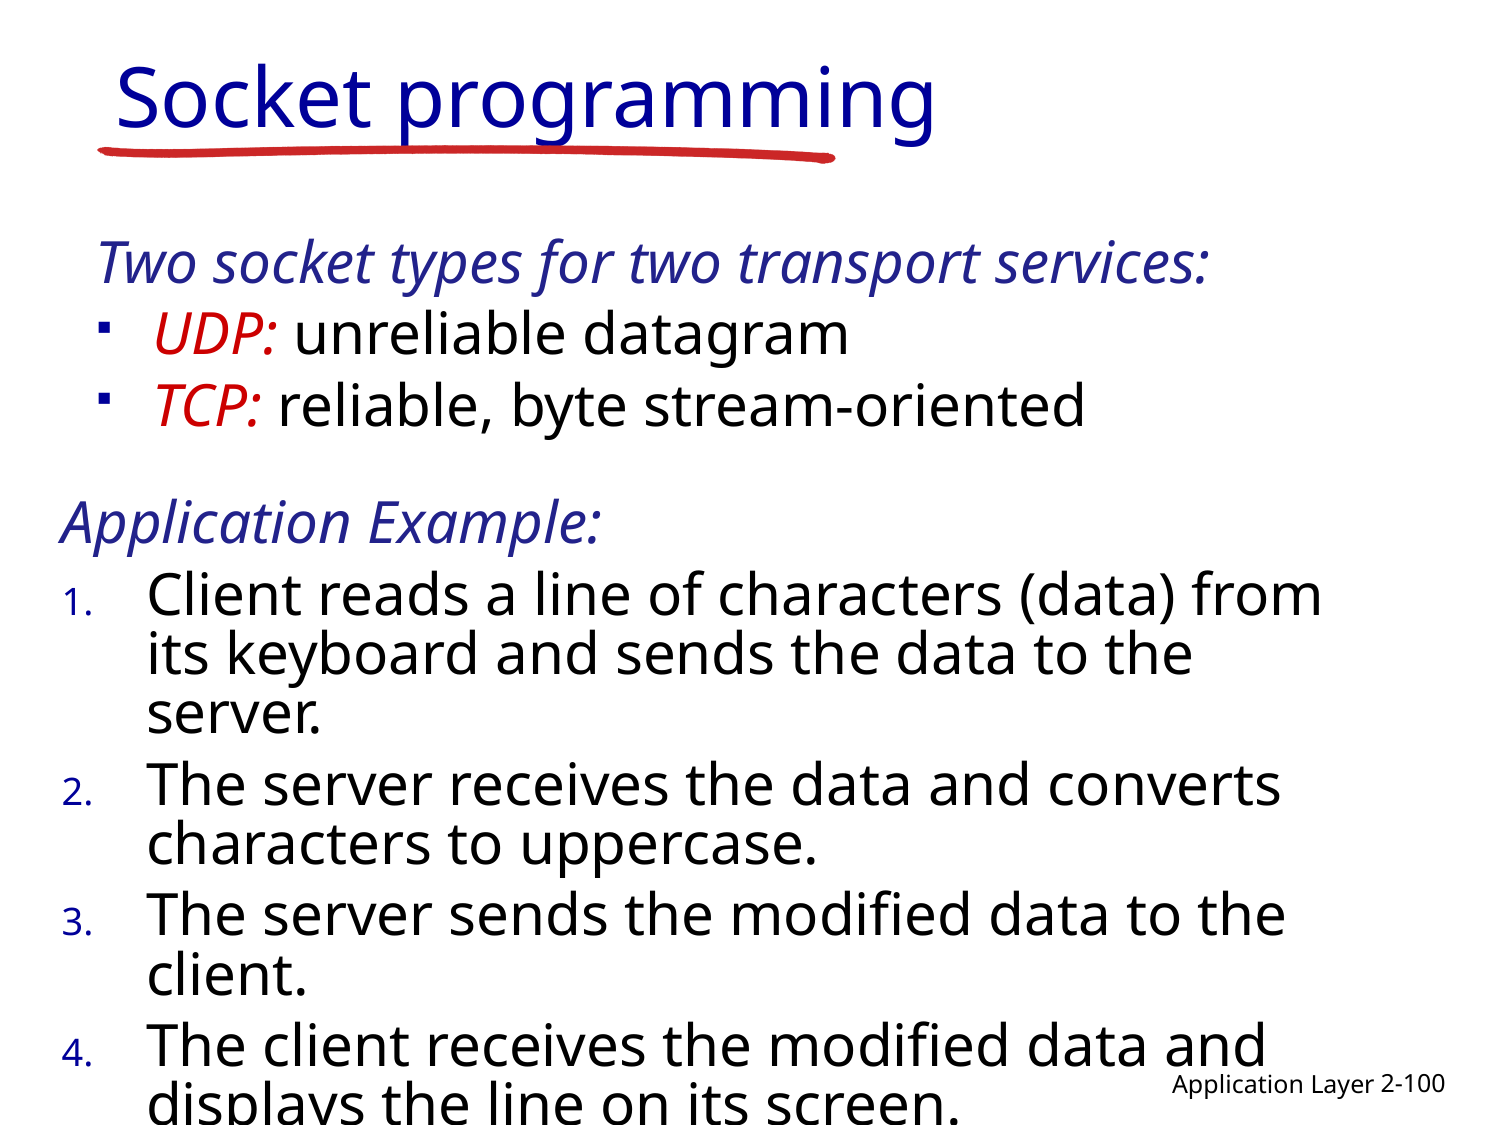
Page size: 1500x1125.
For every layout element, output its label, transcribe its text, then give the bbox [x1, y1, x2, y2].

text_box Application Example: Client reads a line of characters (data) from its keyboard and sends the data to the server. The server receives the data and converts characters to uppercase. The server sends the modified data to the client. The client receives the modified data and displays the line on its screen. [46, 488, 1363, 741]
list Two socket types for two transport services: UDP: unreliable datagram TCP: reliable, byte stream-oriented [80, 228, 1397, 481]
slide_number 2-100 [1365, 1059, 1477, 1106]
footer Application Layer [914, 1060, 1391, 1109]
picture [94, 140, 845, 170]
title Socket programming [100, 0, 1376, 188]
